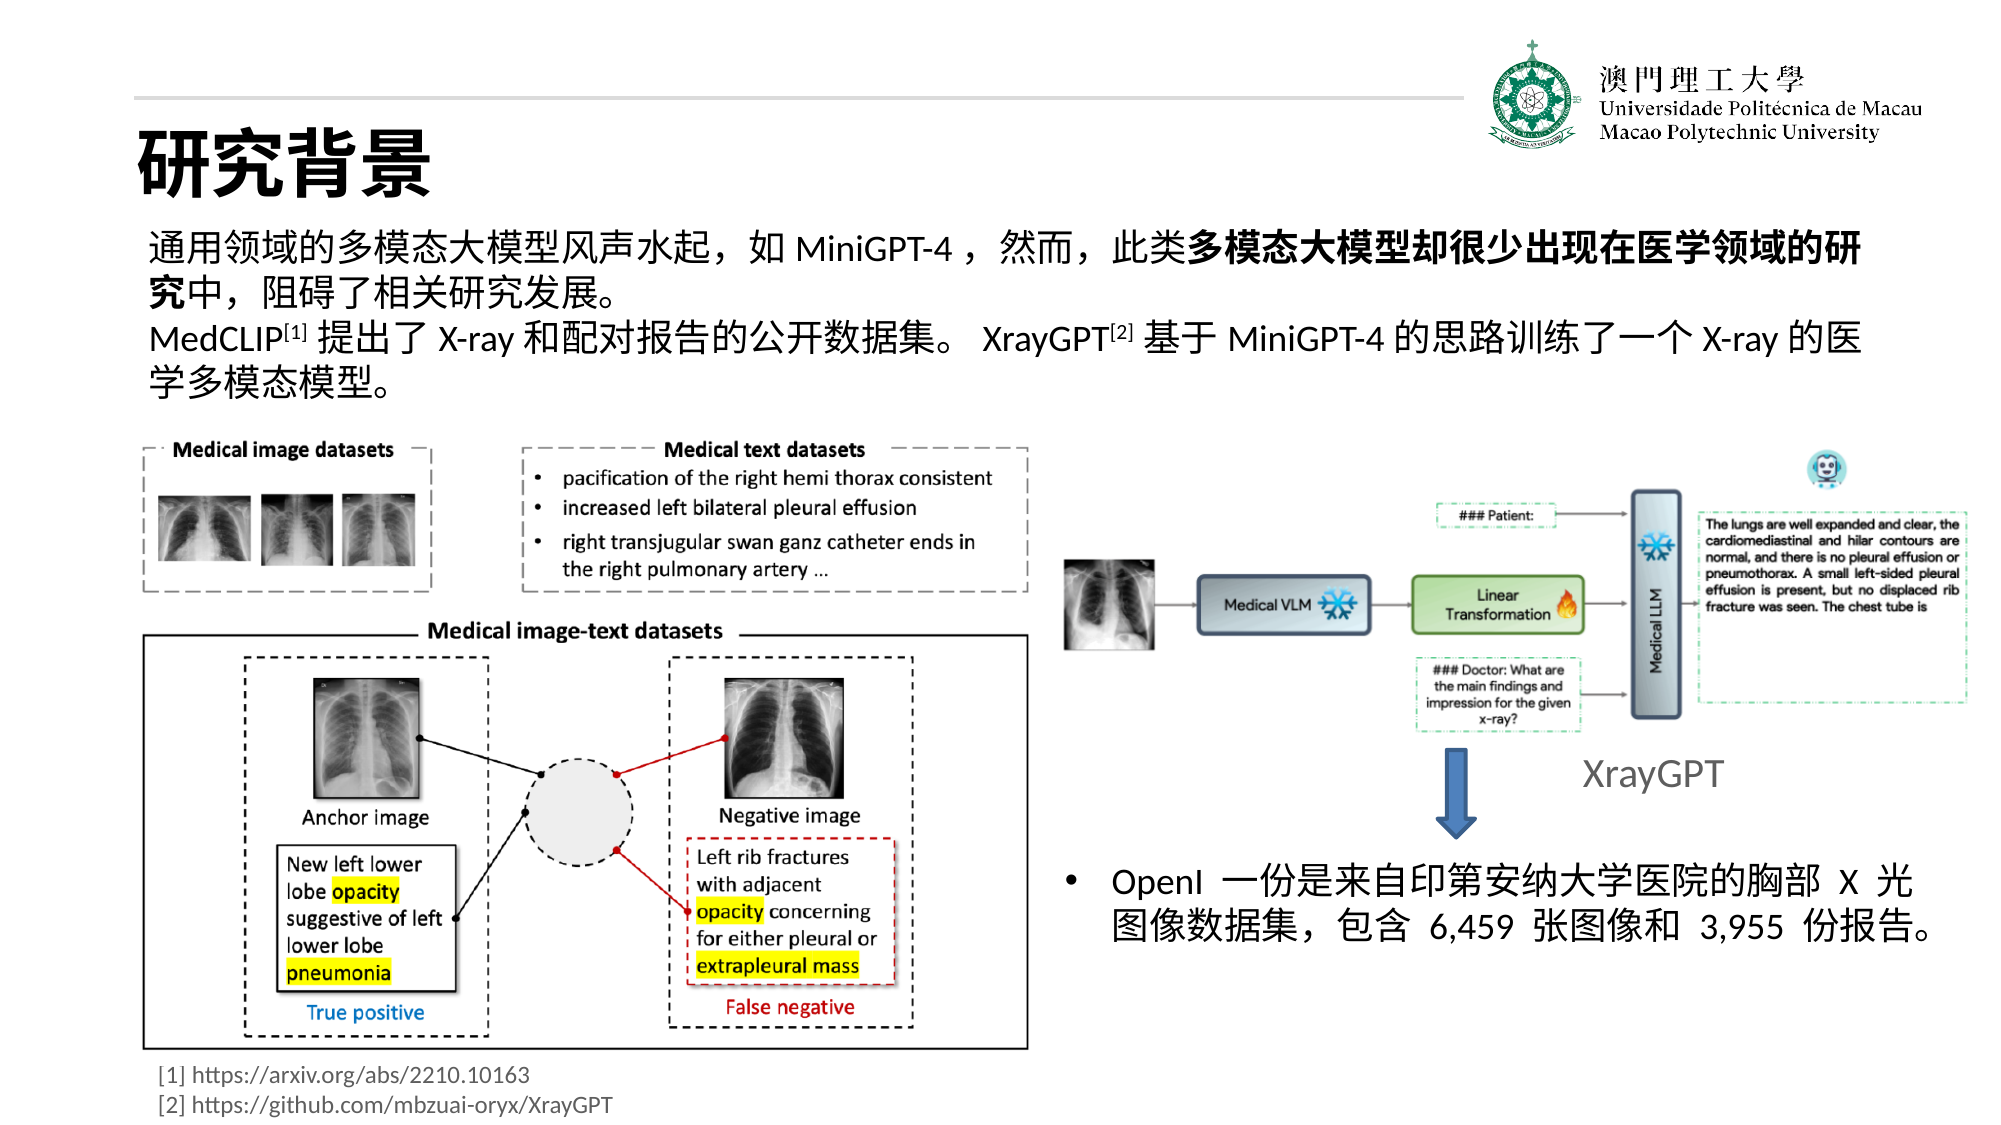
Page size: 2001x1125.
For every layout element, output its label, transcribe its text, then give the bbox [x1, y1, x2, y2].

text_box 通用领域的多模态大模型风声水起，如MiniGPT-4，然而，此类多模态大模型却很少出现在医学领域的研究中，阻碍了相关研究发展。 MedCLIP[1]提出了X-ray和配对报告的公开数据集。XrayGPT[2]基于MiniGPT-4的思路训练了一个X-ray的医学多模态模型。 [133, 216, 1883, 412]
text_box [1] https://arxiv.org/abs/2210.10163 [2] https://github.com/mbzuai-oryx/XrayGPT [149, 1074, 623, 1125]
text_box XrayGPT [1574, 758, 1733, 805]
text_box OpenI 一份是来自印第安纳大学医院的胸部 X 光图像数据集，包含 6,459 张图像和 3,955 份报告。 [1050, 849, 1953, 955]
picture [1049, 437, 1986, 750]
picture [1524, 39, 1540, 61]
text_box [623, 866, 1640, 1114]
text_box [1435, 758, 1477, 840]
picture [1599, 65, 1922, 143]
text_box 研究背景 [133, 114, 902, 207]
picture [141, 421, 1029, 1066]
picture [1494, 62, 1570, 137]
